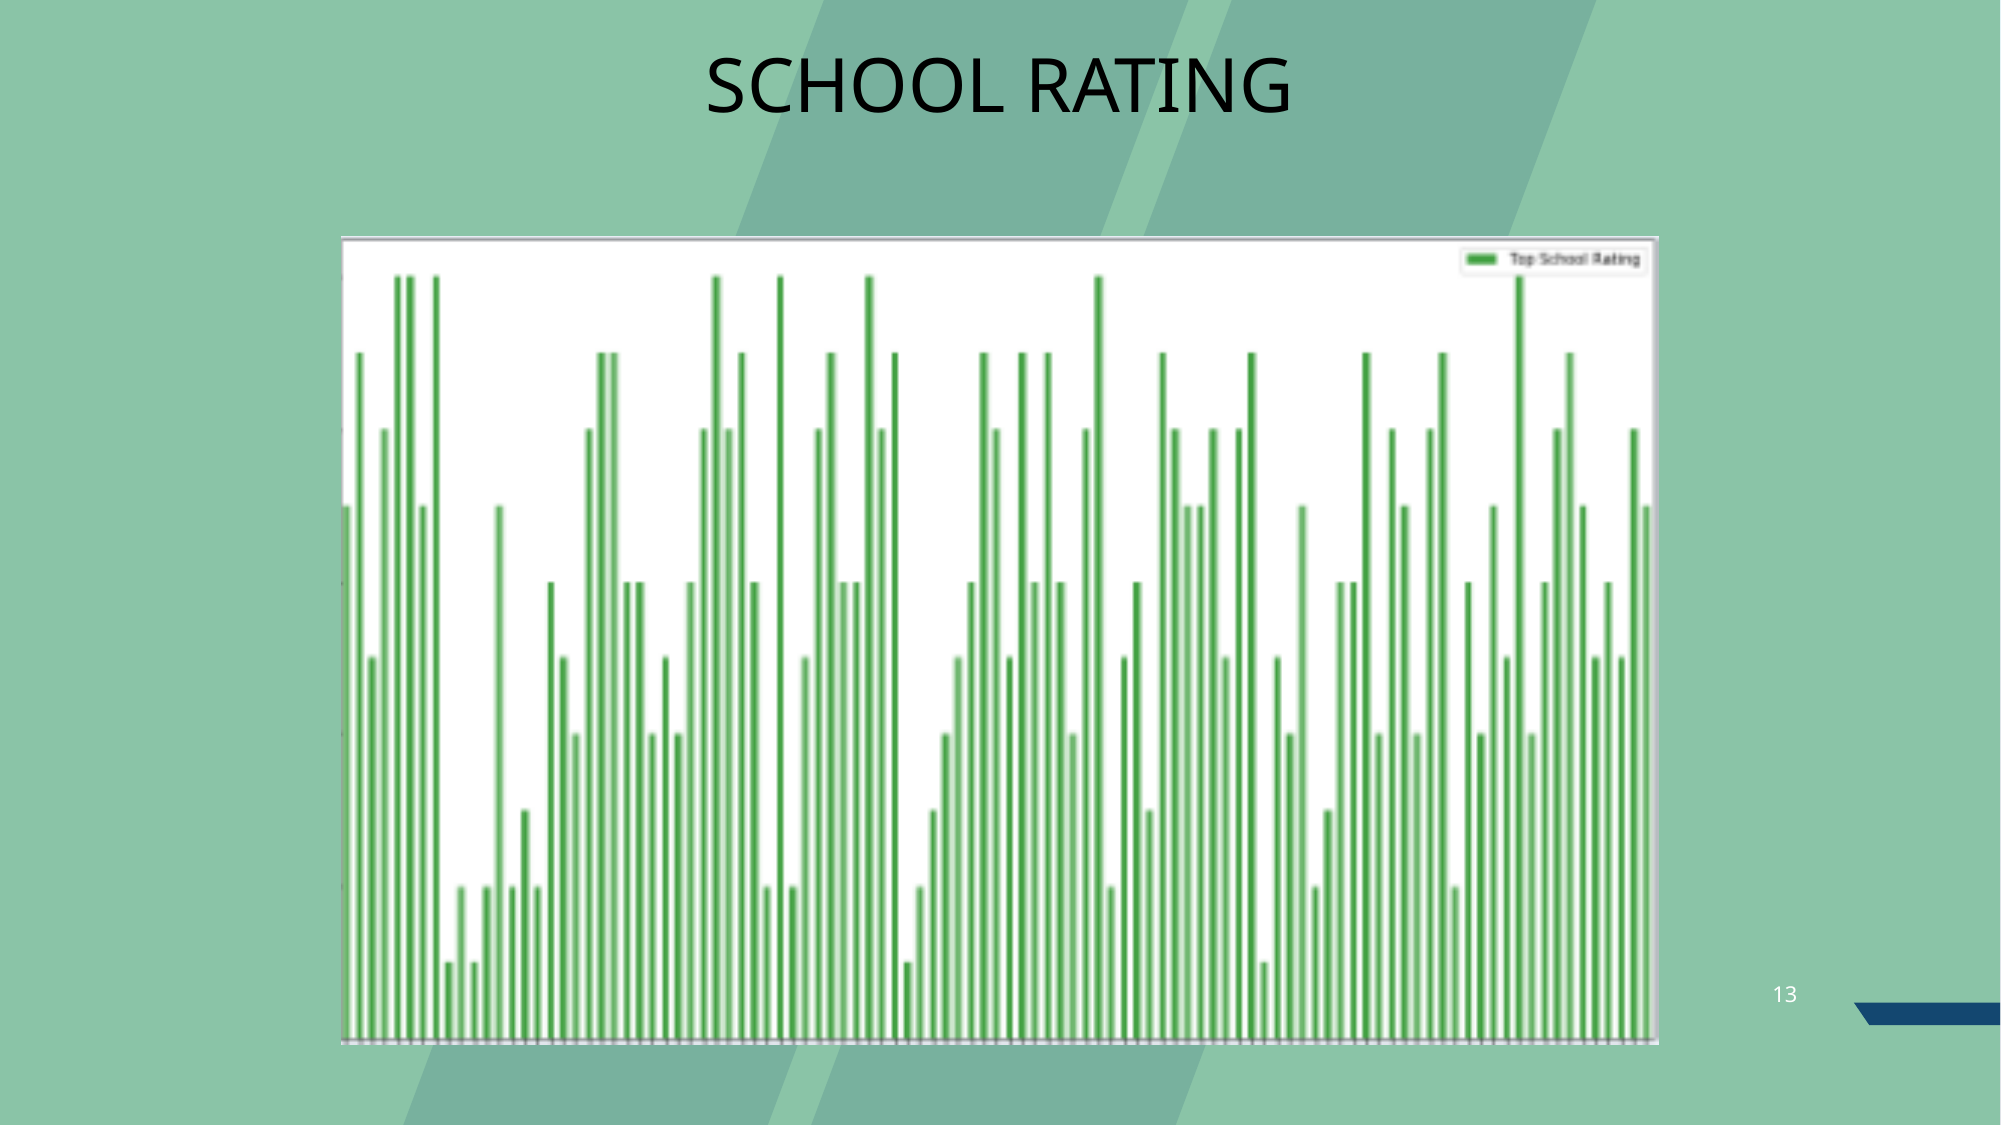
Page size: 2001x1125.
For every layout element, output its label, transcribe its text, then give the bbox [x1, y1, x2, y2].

slide_number 13 [1685, 965, 1813, 1025]
title School Rating [0, 0, 2000, 177]
picture [340, 236, 1660, 1045]
